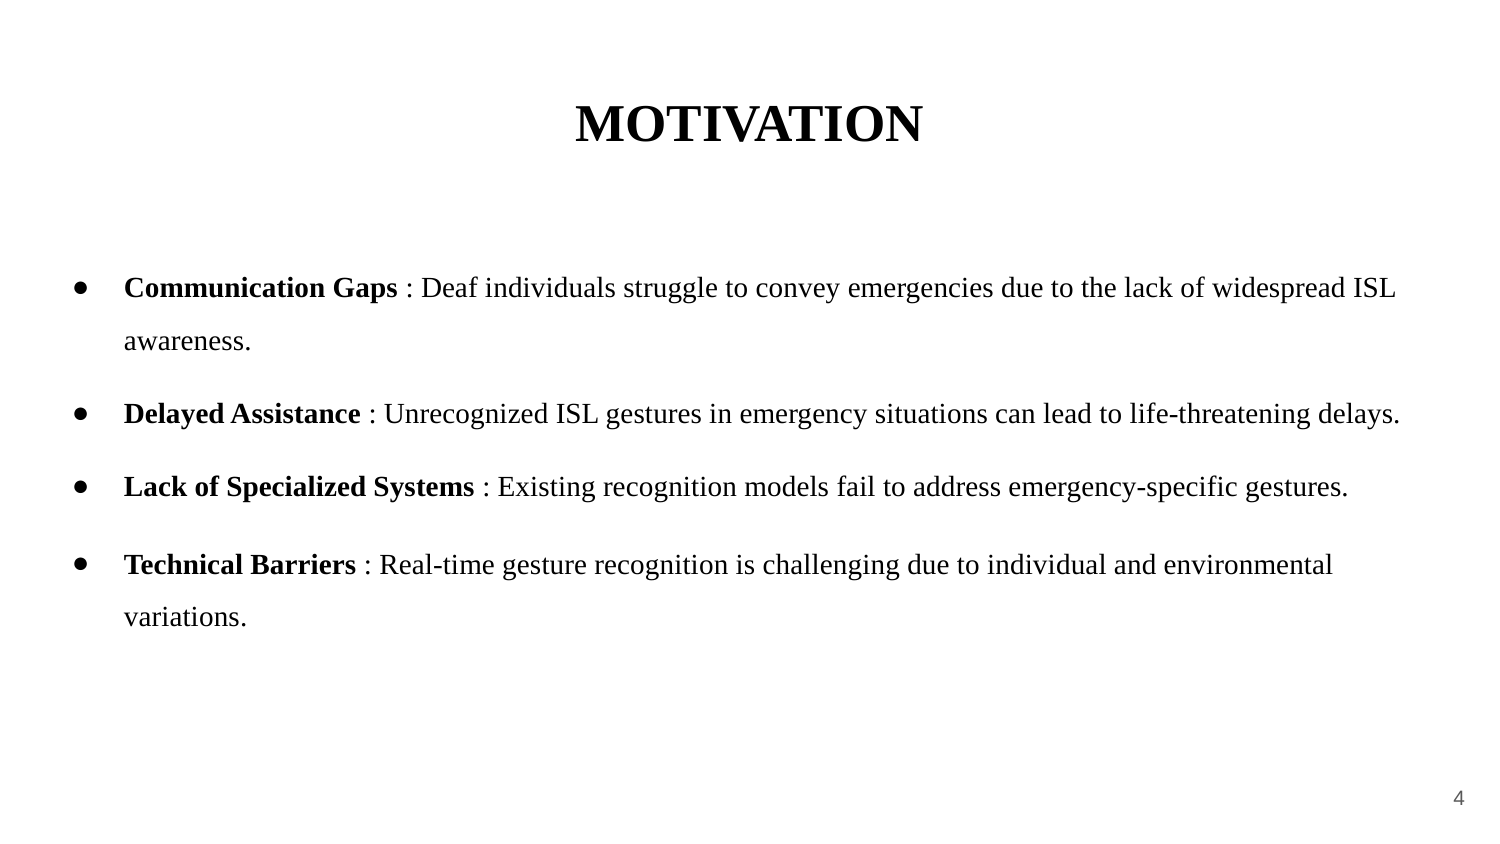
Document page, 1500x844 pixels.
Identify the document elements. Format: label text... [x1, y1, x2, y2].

list Communication Gaps : Deaf individuals struggle to convey emergencies due to the lack of widespread ISL awareness. Delayed Assistance : Unrecognized ISL gestures in emergency situations can lead to life-threatening delays. Lack of Specialized Systems : Existing recognition models fail to address emergency-specific gestures. Technical Barriers : Real-time gesture recognition is challenging due to individual and environmental variations. [34, 236, 1432, 797]
title MOTIVATION [51, 72, 1449, 167]
slide_number ‹#› [1389, 764, 1480, 830]
